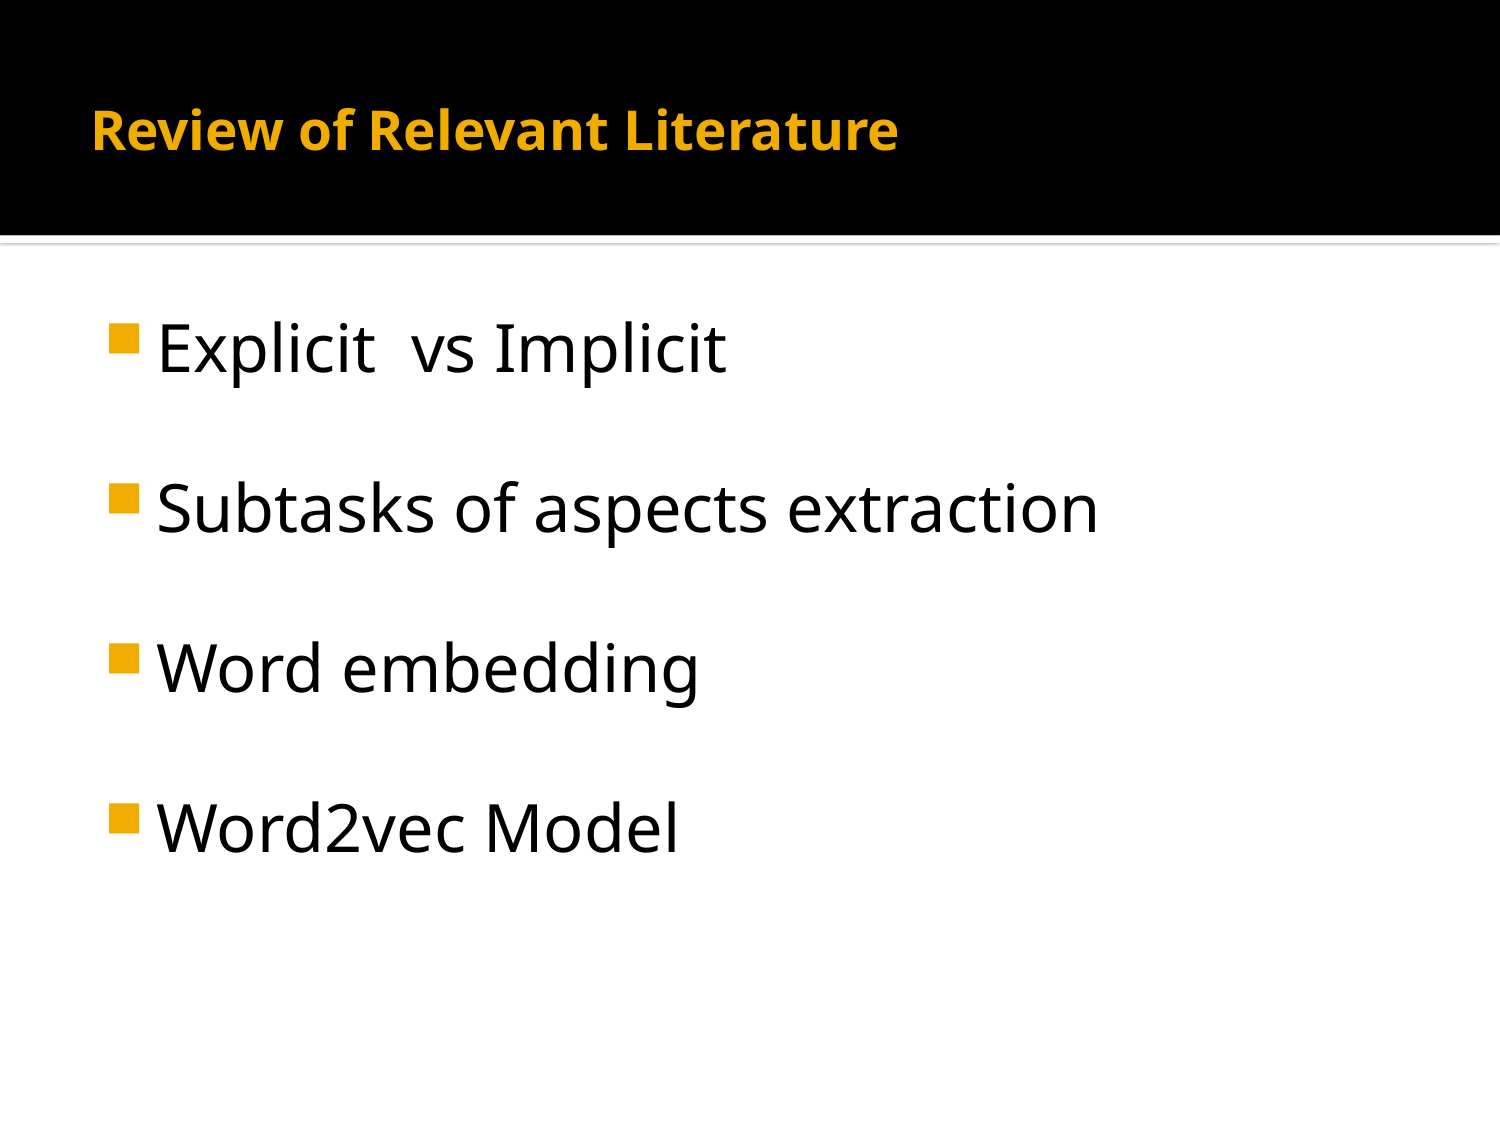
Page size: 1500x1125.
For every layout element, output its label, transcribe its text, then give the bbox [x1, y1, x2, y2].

list Explicit vs Implicit Subtasks of aspects extraction Word embedding Word2vec Model [75, 291, 1425, 1050]
title Review of Relevant Literature [75, 25, 1425, 231]
